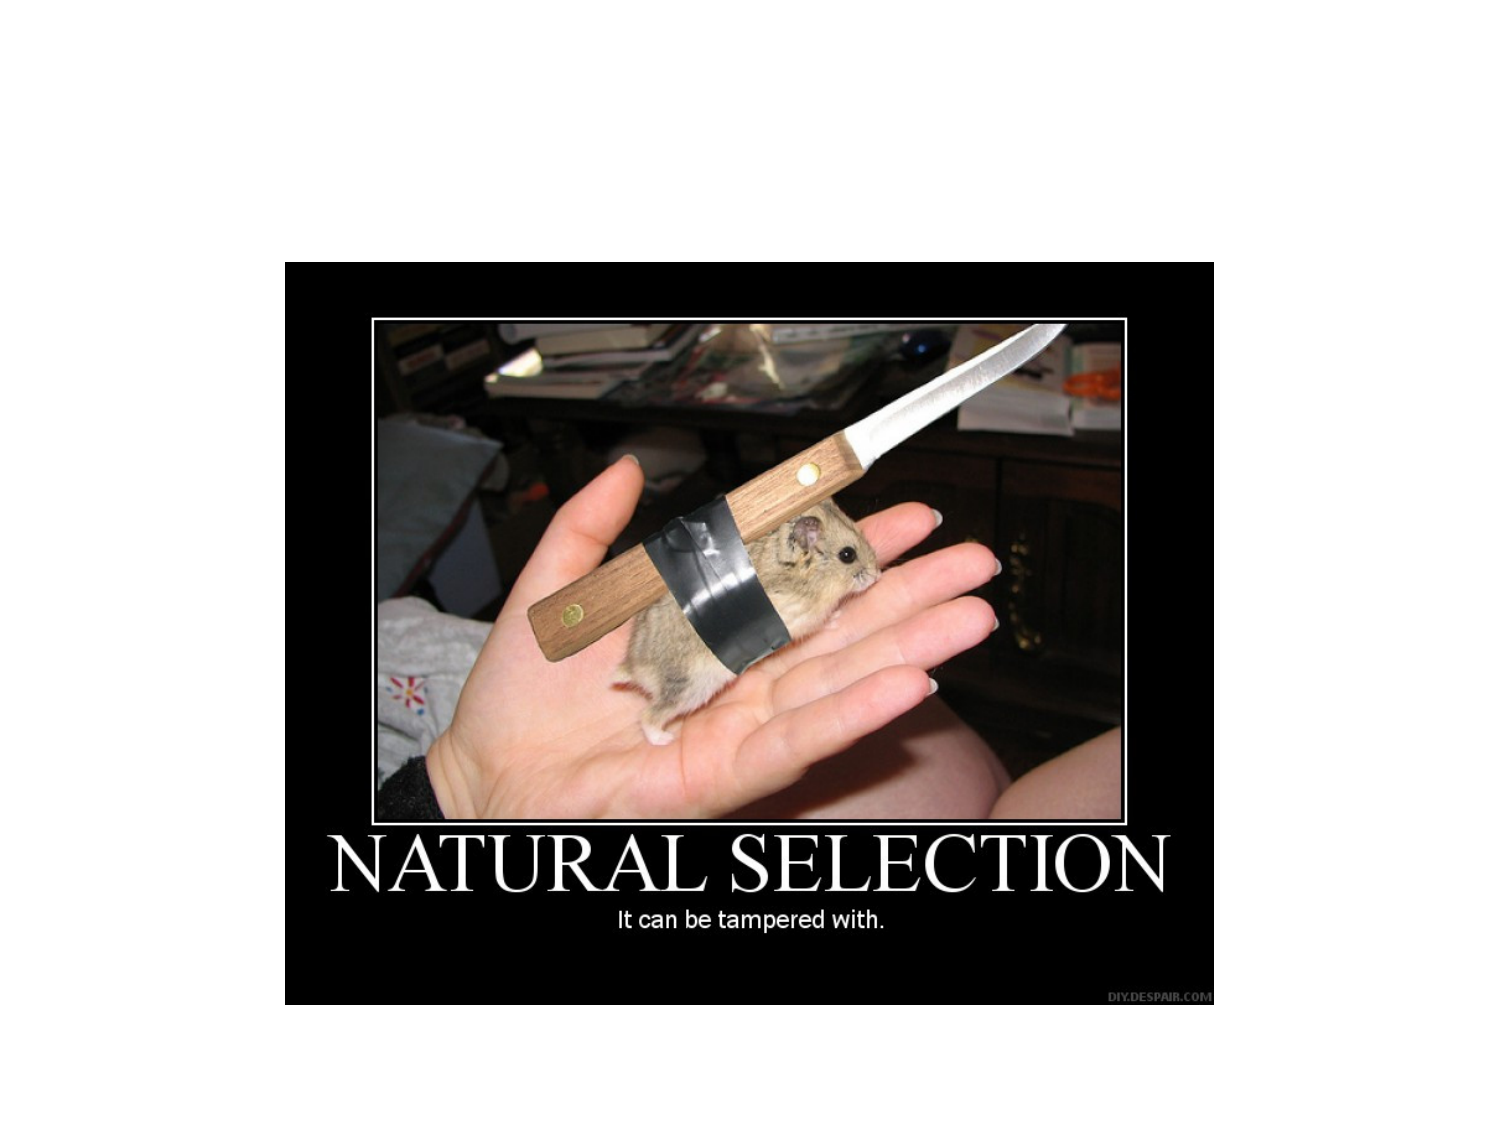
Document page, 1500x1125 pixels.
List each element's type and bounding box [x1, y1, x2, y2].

list [285, 262, 1215, 1006]
